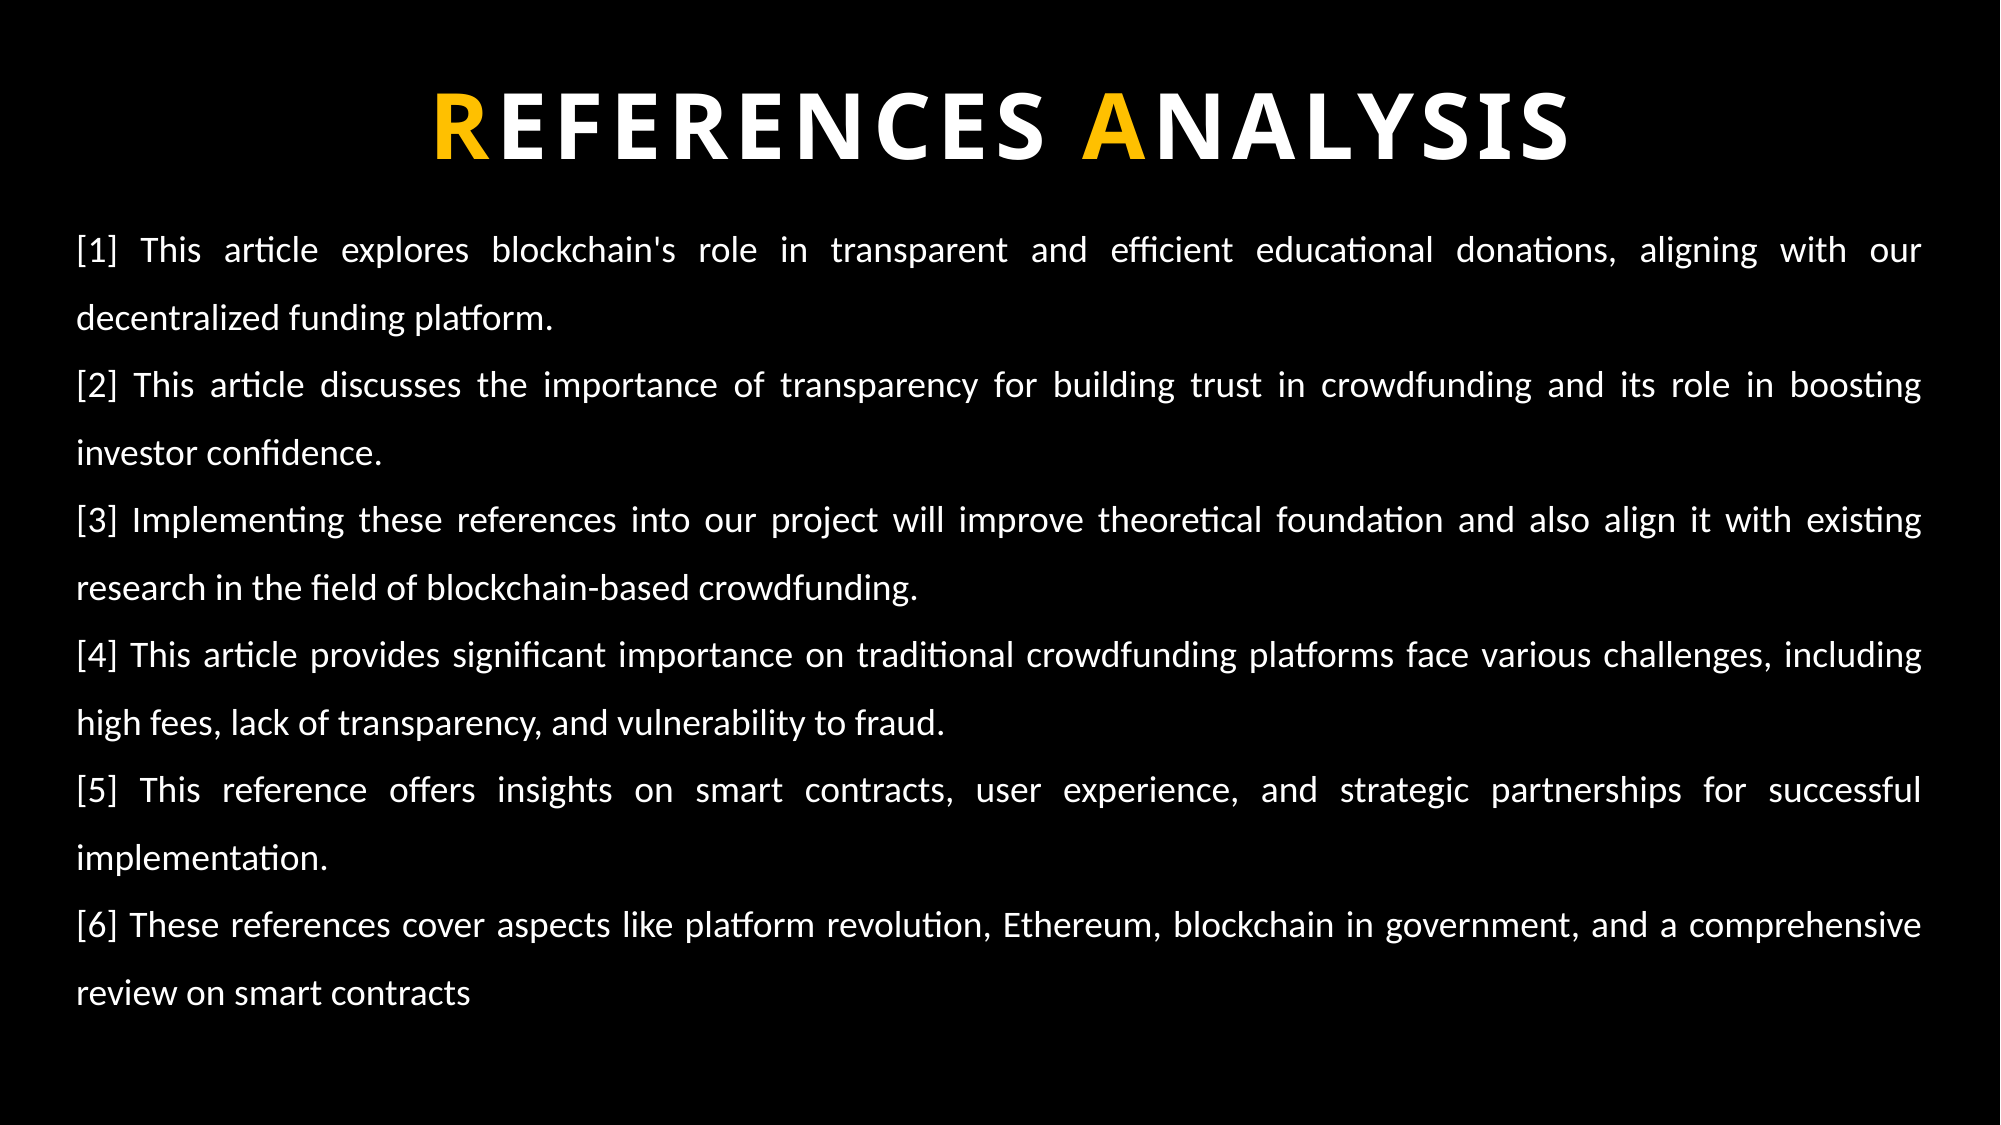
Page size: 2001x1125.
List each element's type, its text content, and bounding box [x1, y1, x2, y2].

text_box REFERENCES ANALYSIS [414, 60, 1586, 186]
text_box [1] This article explores blockchain's role in transparent and efficient educational donations, aligning with our decentralized funding platform. [2] This article discusses the importance of transparency for building trust in crowdfunding and its role in boosting investor confidence. [3] Implementing these references into our project will improve theoretical foundation and also align it with existing research in the field of blockchain-based crowdfunding. [4] This article provides significant importance on traditional crowdfunding platforms face various challenges, including high fees, lack of transparency, and vulnerability to fraud. [5] This reference offers insights on smart contracts, user experience, and strategic partnerships for successful implementation. [6] These references cover aspects like platform revolution, Ethereum, blockchain in government, and a comprehensive review on smart contracts [61, 195, 1939, 1066]
